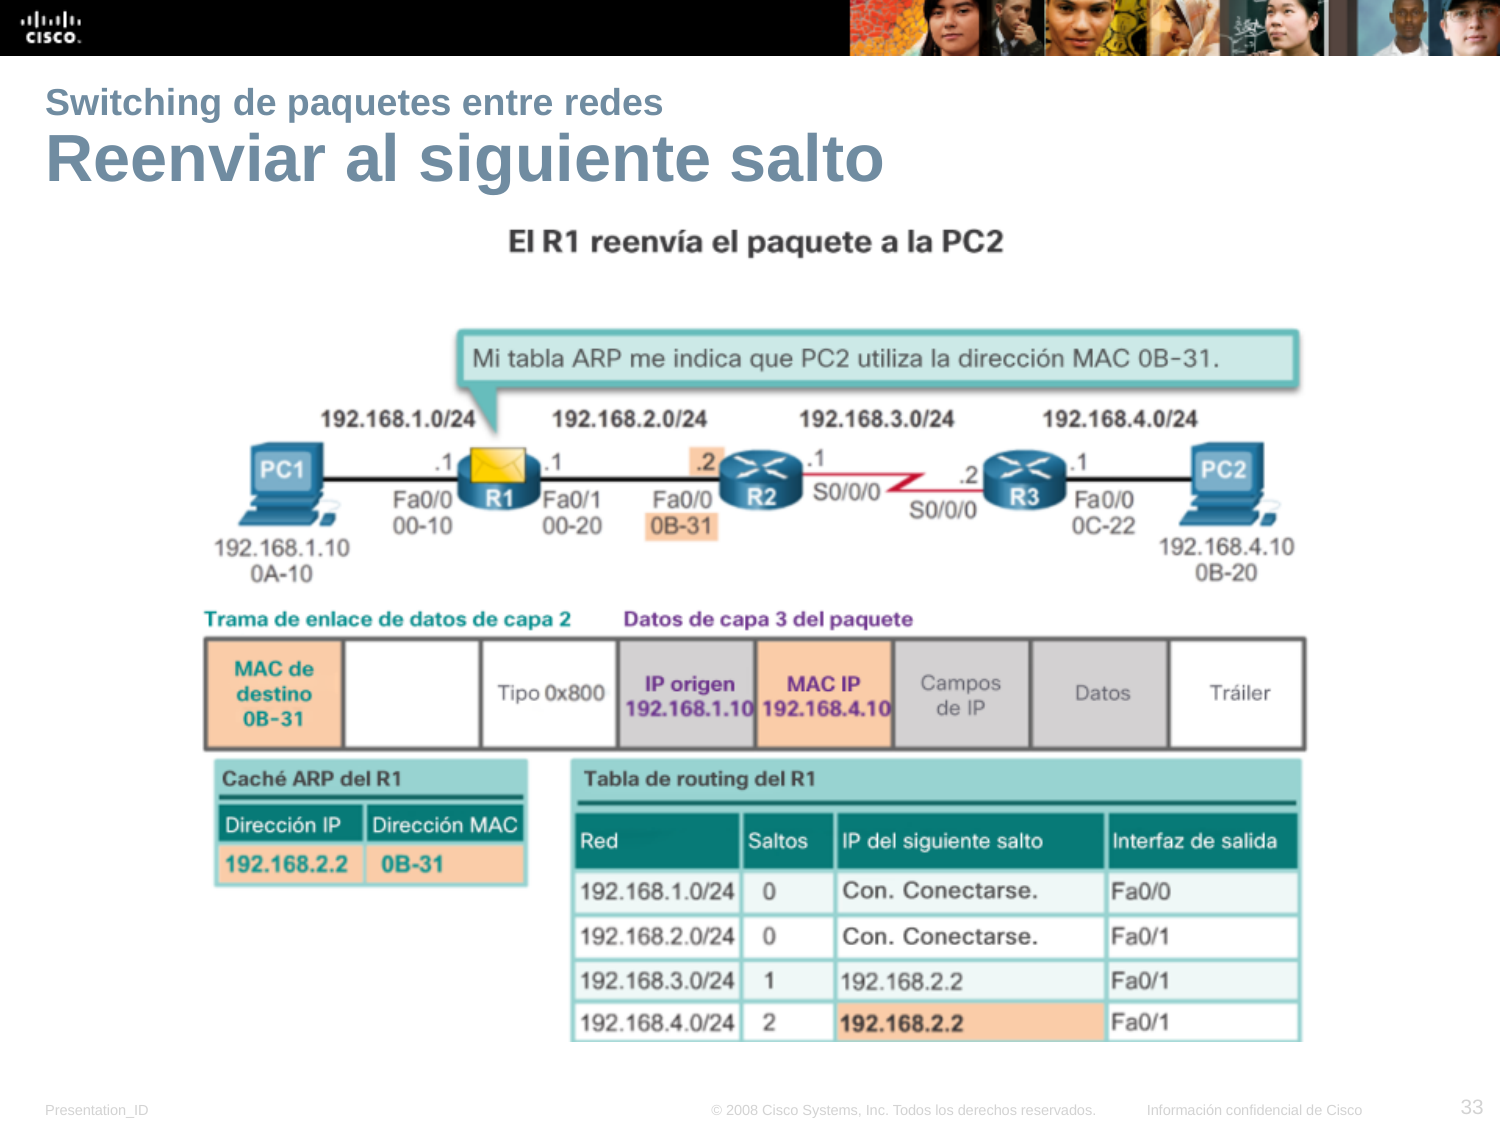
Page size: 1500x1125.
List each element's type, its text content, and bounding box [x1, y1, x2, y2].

picture [0, 0, 1500, 56]
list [172, 216, 1340, 1042]
title Switching de paquetes entre redes Reenviar al siguiente salto [31, 64, 1471, 203]
